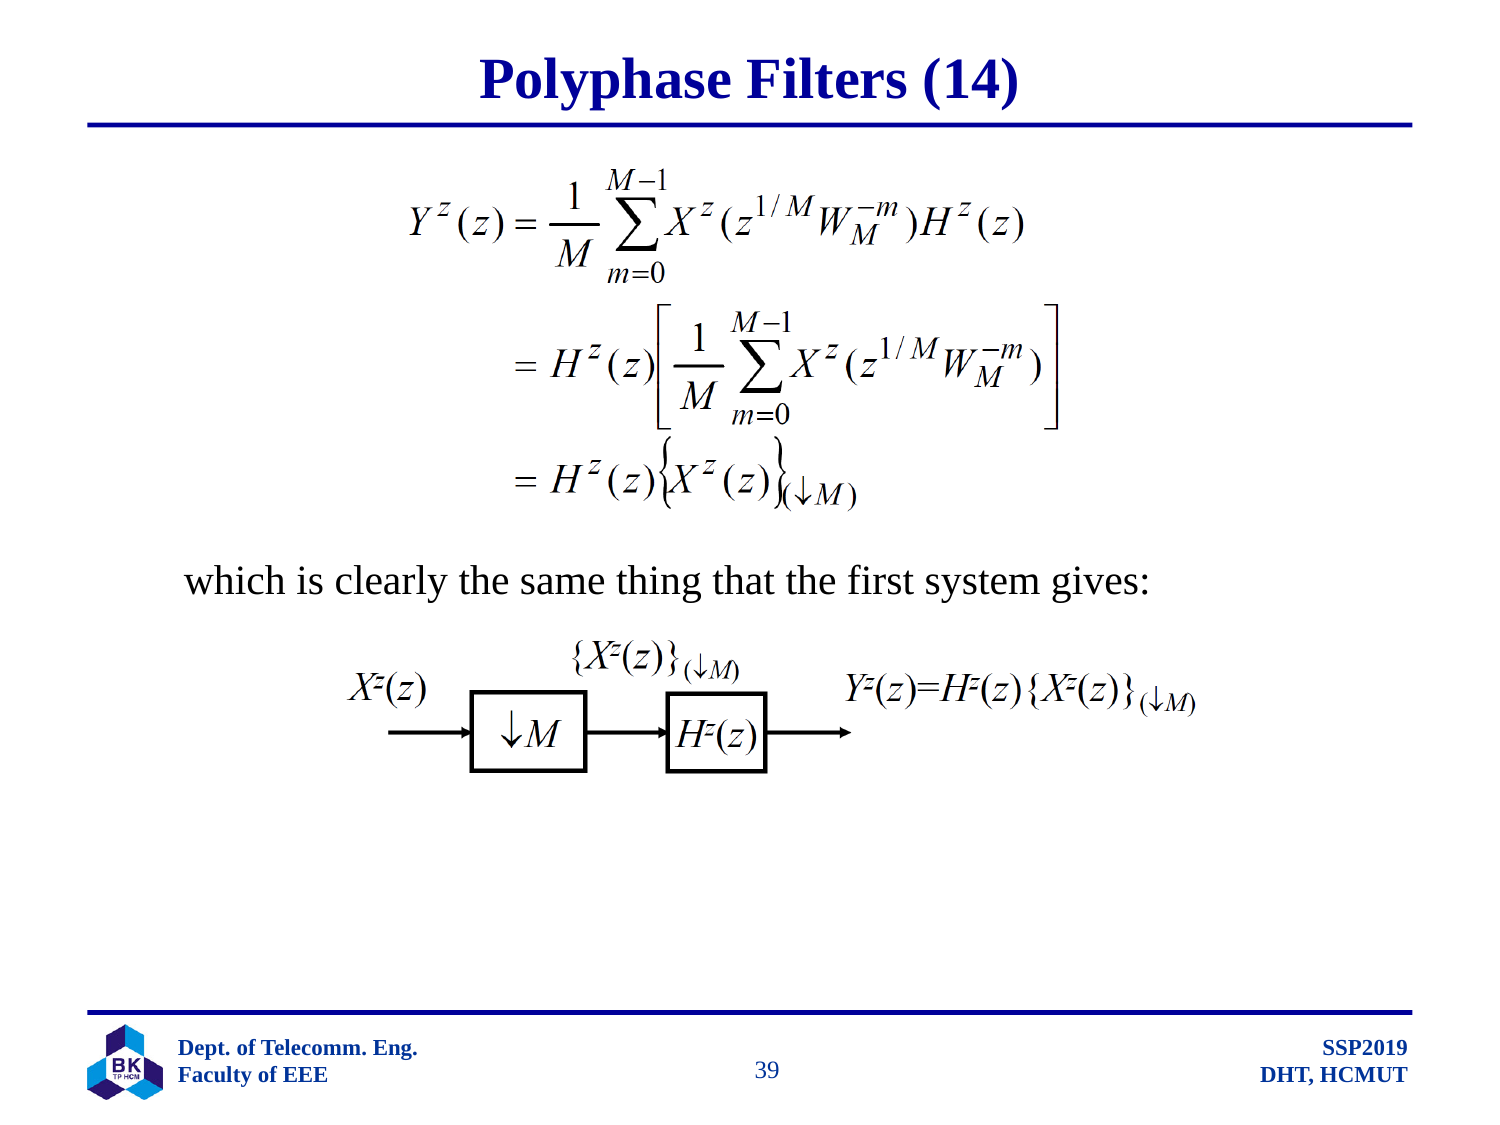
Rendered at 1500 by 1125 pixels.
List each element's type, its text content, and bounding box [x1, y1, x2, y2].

picture [399, 162, 1076, 522]
title Polyphase Filters (14) [0, 37, 1500, 113]
list which is clearly the same thing that the first system gives: [112, 137, 1388, 988]
picture [337, 637, 1201, 782]
picture [87, 1024, 163, 1100]
slide_number 39 [424, 1037, 976, 1101]
